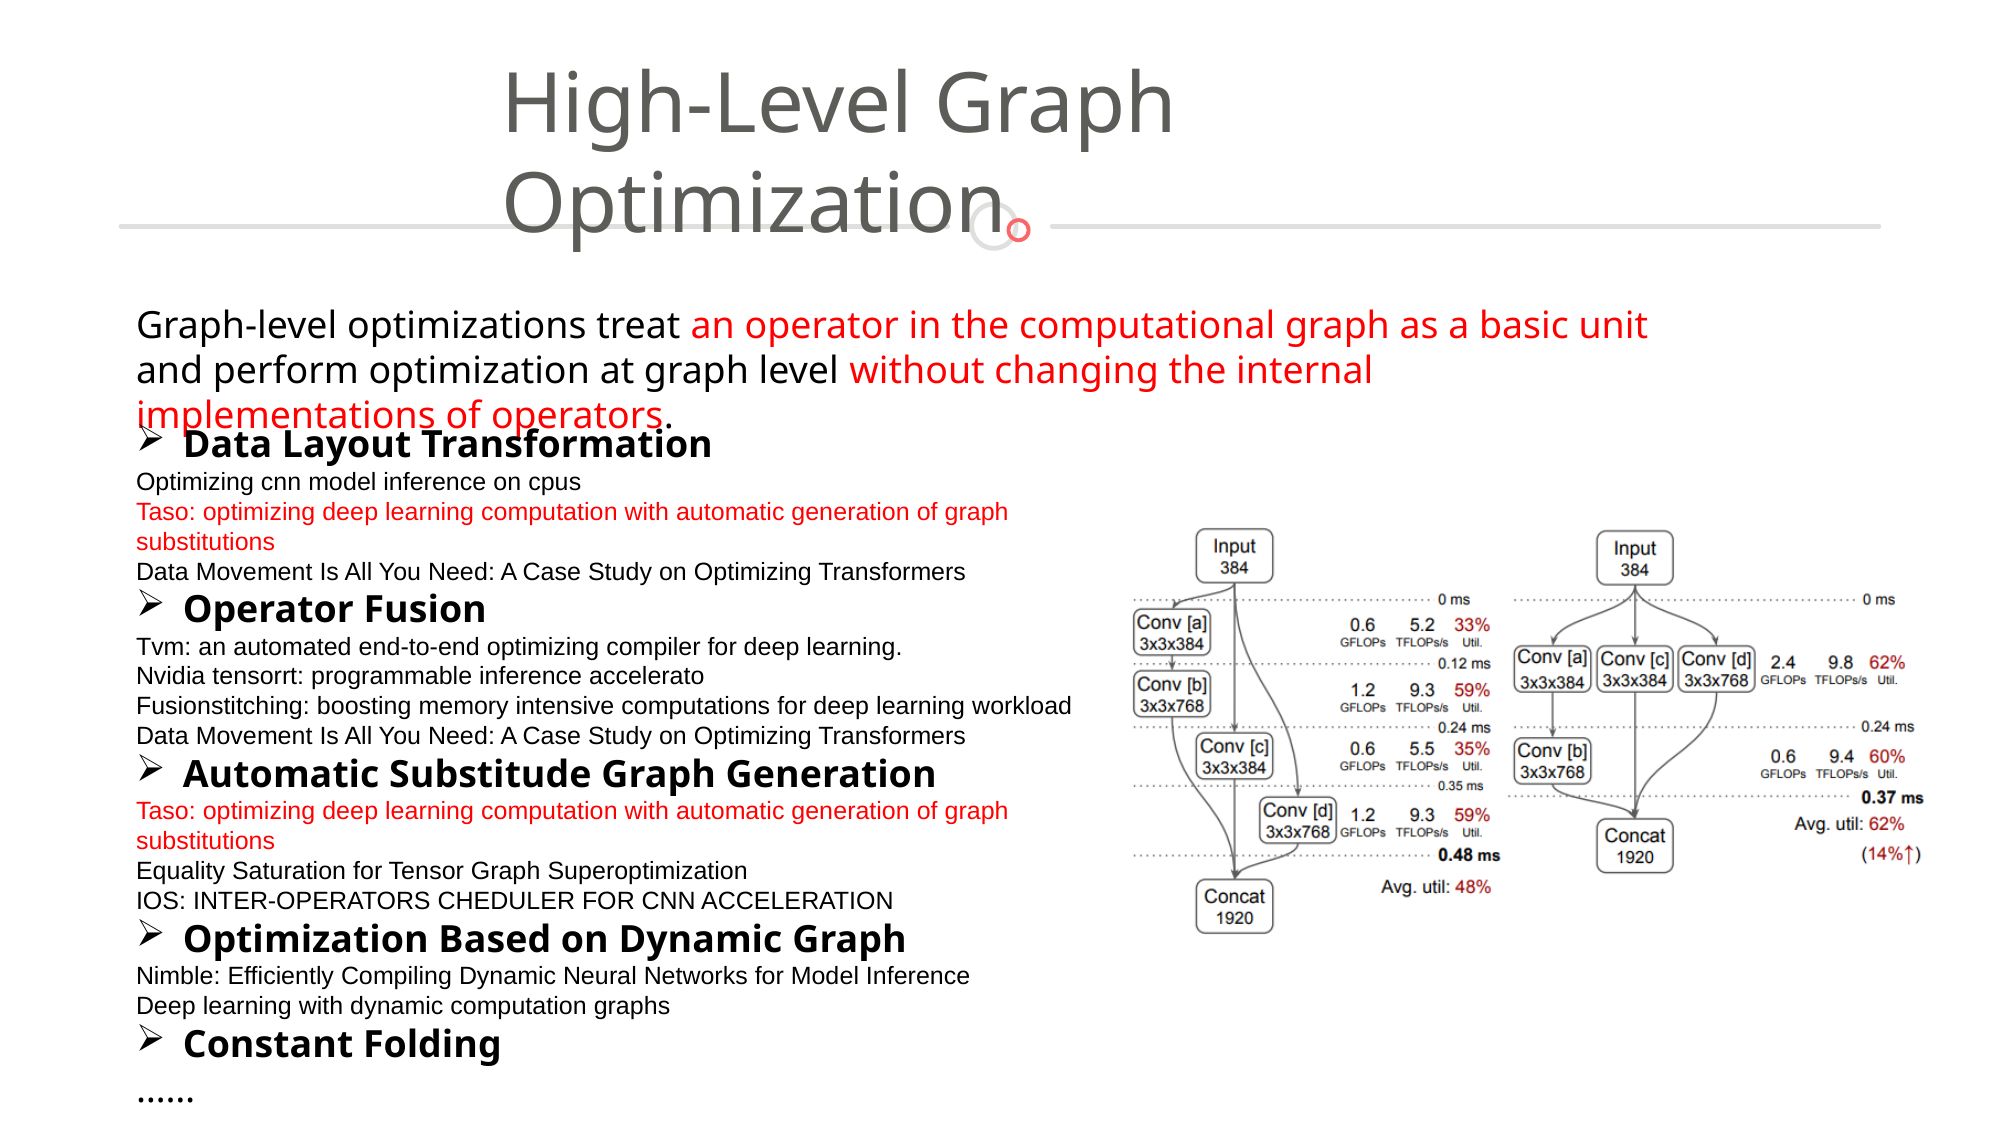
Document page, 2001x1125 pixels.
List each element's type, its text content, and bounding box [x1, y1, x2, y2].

text_box Graph-level optimizations treat an operator in the computational graph as a basic unit and perform optimization at graph level without changing the internal implementations of operators. [121, 293, 1665, 444]
picture [1112, 515, 1928, 935]
text_box Data Layout Transformation Optimizing cnn model inference on cpus Taso: optimizing deep learning computation with automatic generation of graph substitutions Data Movement Is All You Need: A Case Study on Optimizing Transformers Operator Fusion Tvm: an automated end-to-end optimizing compiler for deep learning. Nvidia tensorrt: programmable inference accelerato Fusionstitching: boosting memory intensive computations for deep learning workload Data Movement Is All You Need: A Case Study on Optimizing Transformers Automatic Substitude Graph Generation Taso: optimizing deep learning computation with automatic generation of graph substitutions Equality Saturation for Tensor Graph Superoptimization IOS: INTER-OPERATORS CHEDULER FOR CNN ACCELERATION Optimization Based on Dynamic Graph Nimble: Efficiently Compiling Dynamic Neural Networks for Model Inference Deep learning with dynamic computation graphs Constant Folding …… [121, 413, 1113, 1117]
text_box High-Level Graph Optimization [486, 251, 1619, 257]
text_box High-Level Graph Optimization [486, 42, 1619, 201]
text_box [121, 201, 1879, 251]
